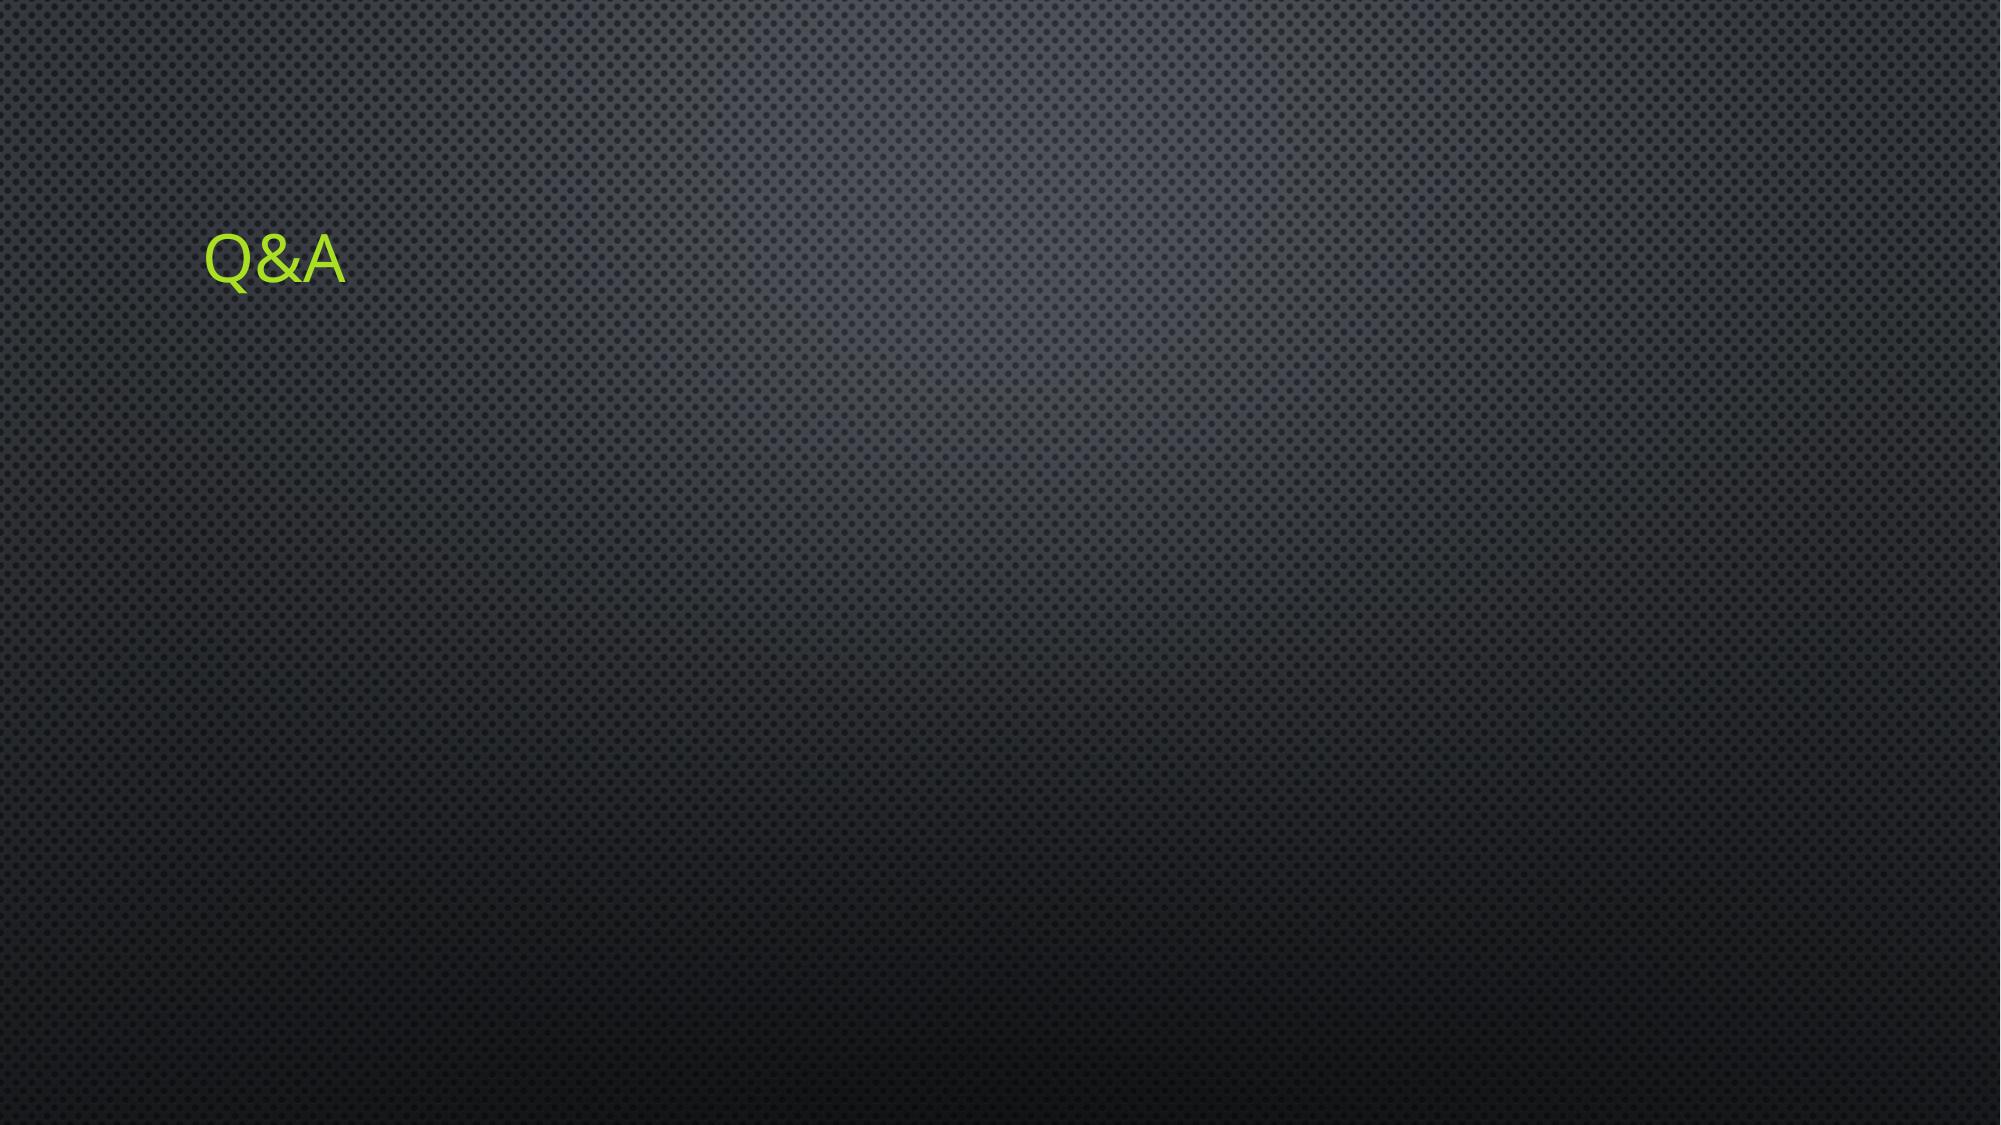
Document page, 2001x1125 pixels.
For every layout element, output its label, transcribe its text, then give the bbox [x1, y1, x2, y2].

title Q&A [187, 99, 1813, 413]
